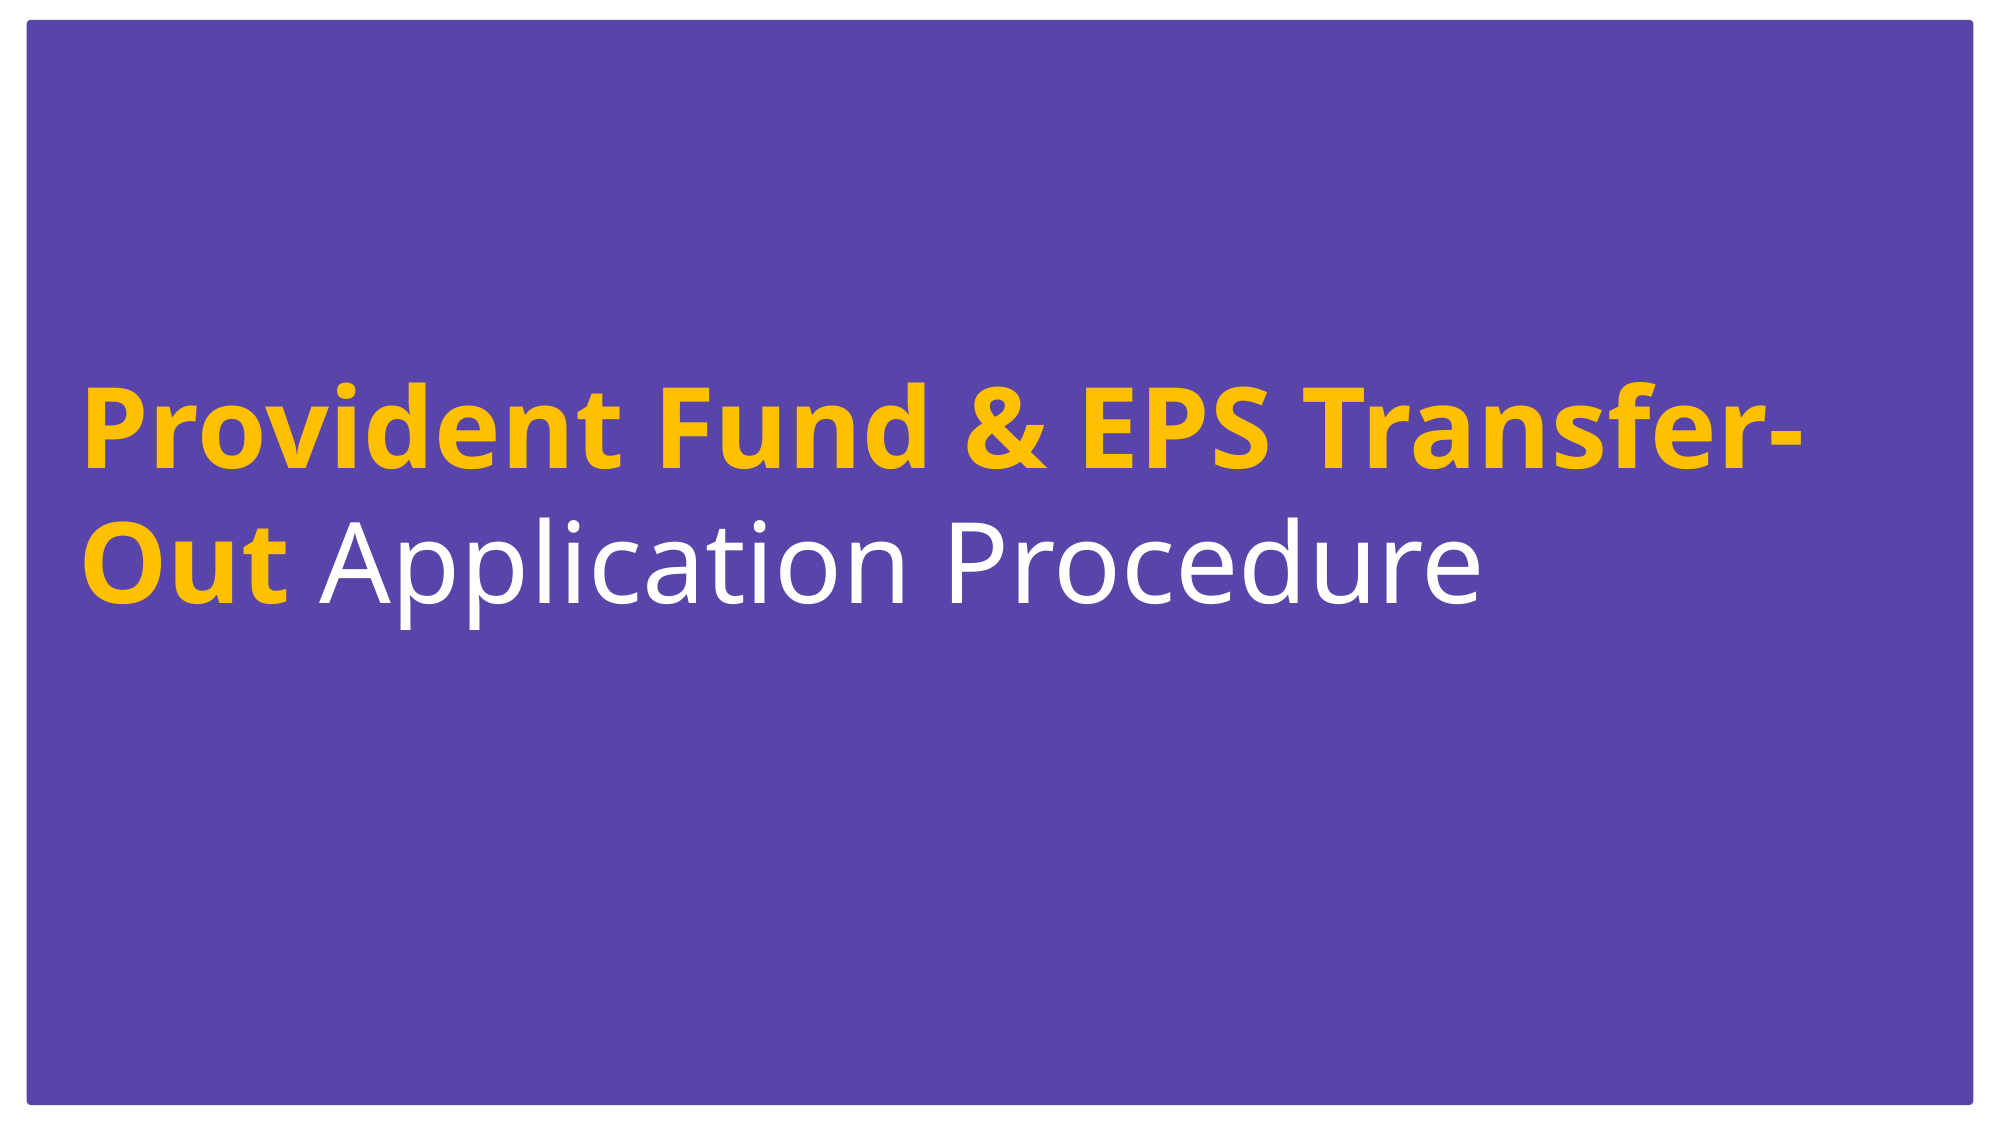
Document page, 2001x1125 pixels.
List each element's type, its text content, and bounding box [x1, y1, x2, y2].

text_box Provident Fund & EPS Transfer-Out Application Procedure [63, 348, 1918, 633]
text_box [25, 18, 1975, 1107]
